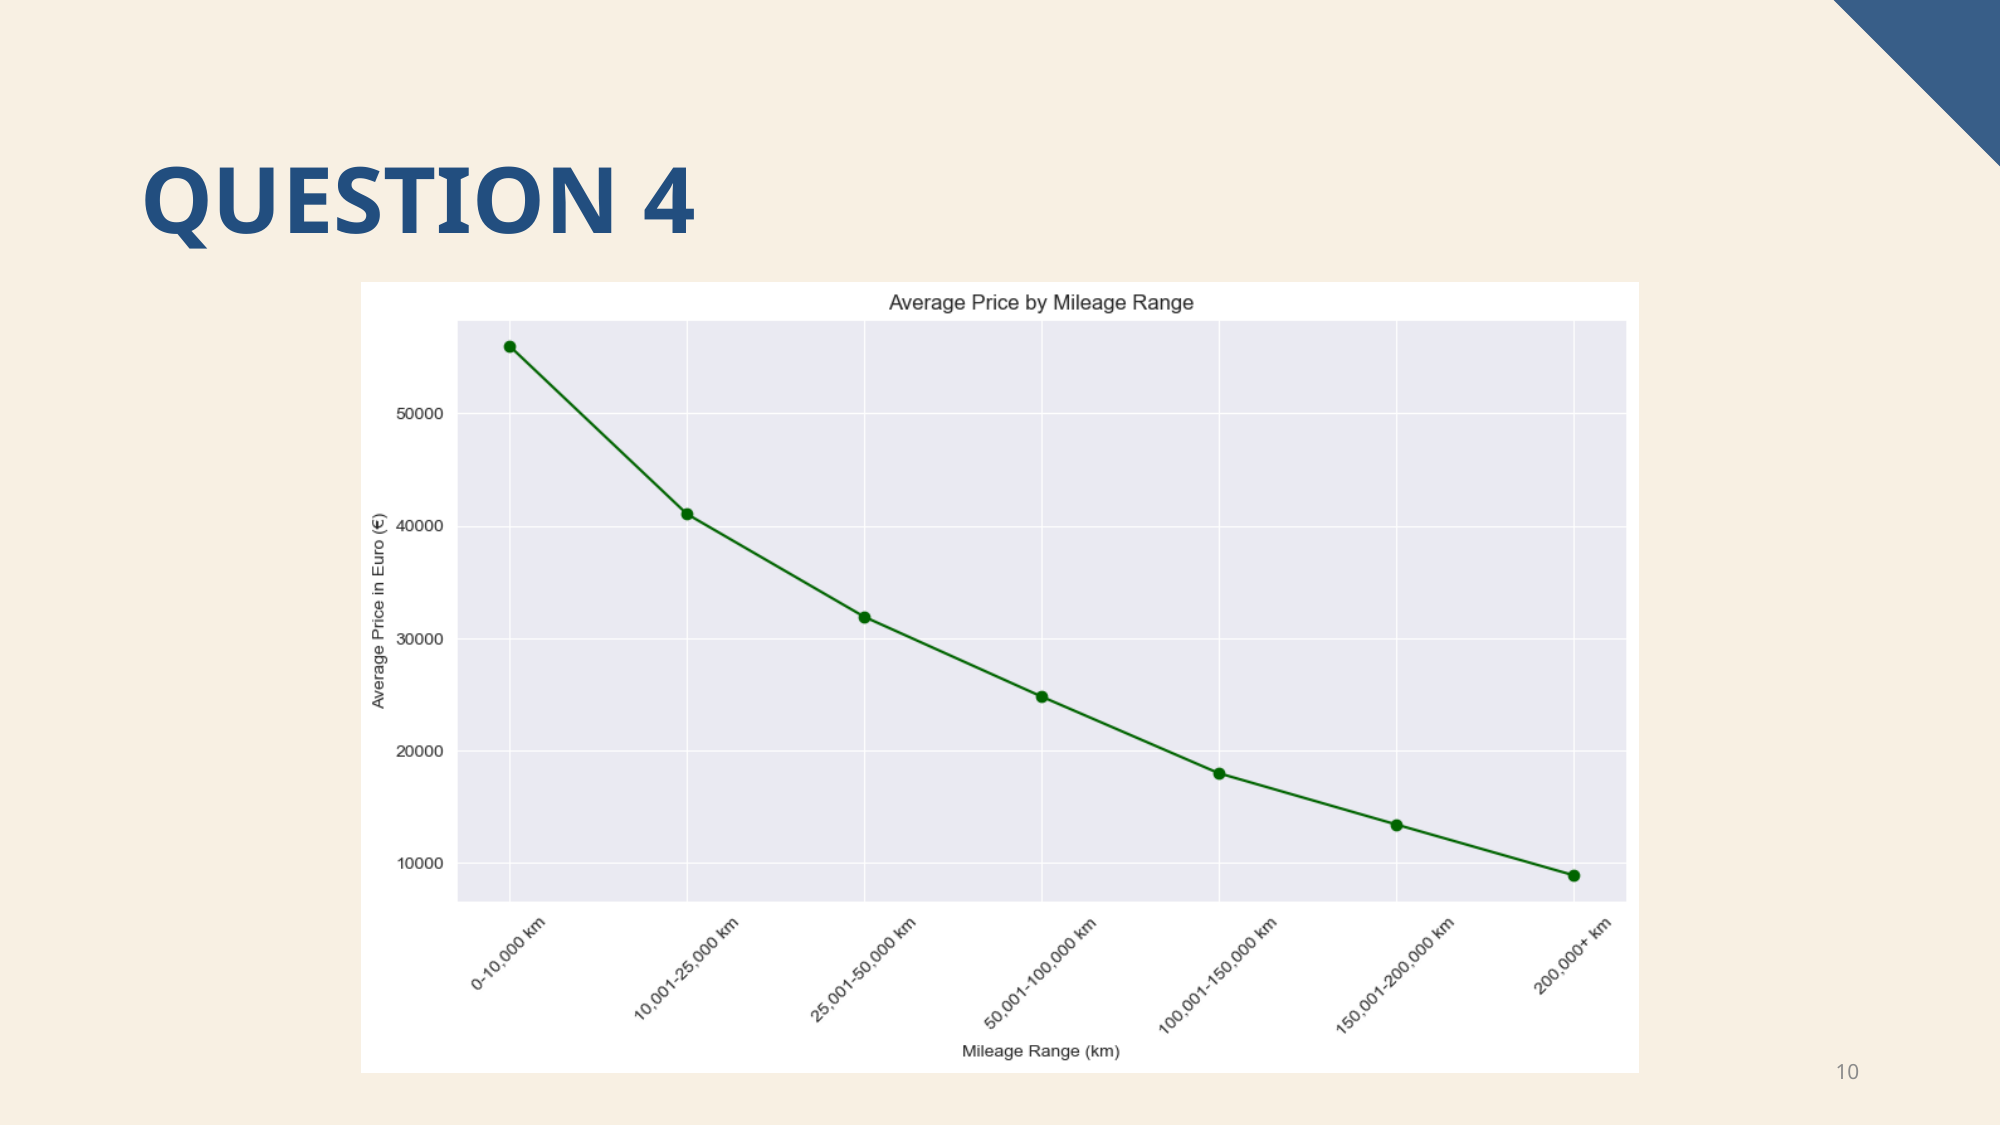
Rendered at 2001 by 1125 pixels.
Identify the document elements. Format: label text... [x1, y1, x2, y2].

title Question 4 [125, 146, 1875, 365]
picture [360, 282, 1639, 1073]
slide_number 10 [1799, 1042, 1875, 1103]
